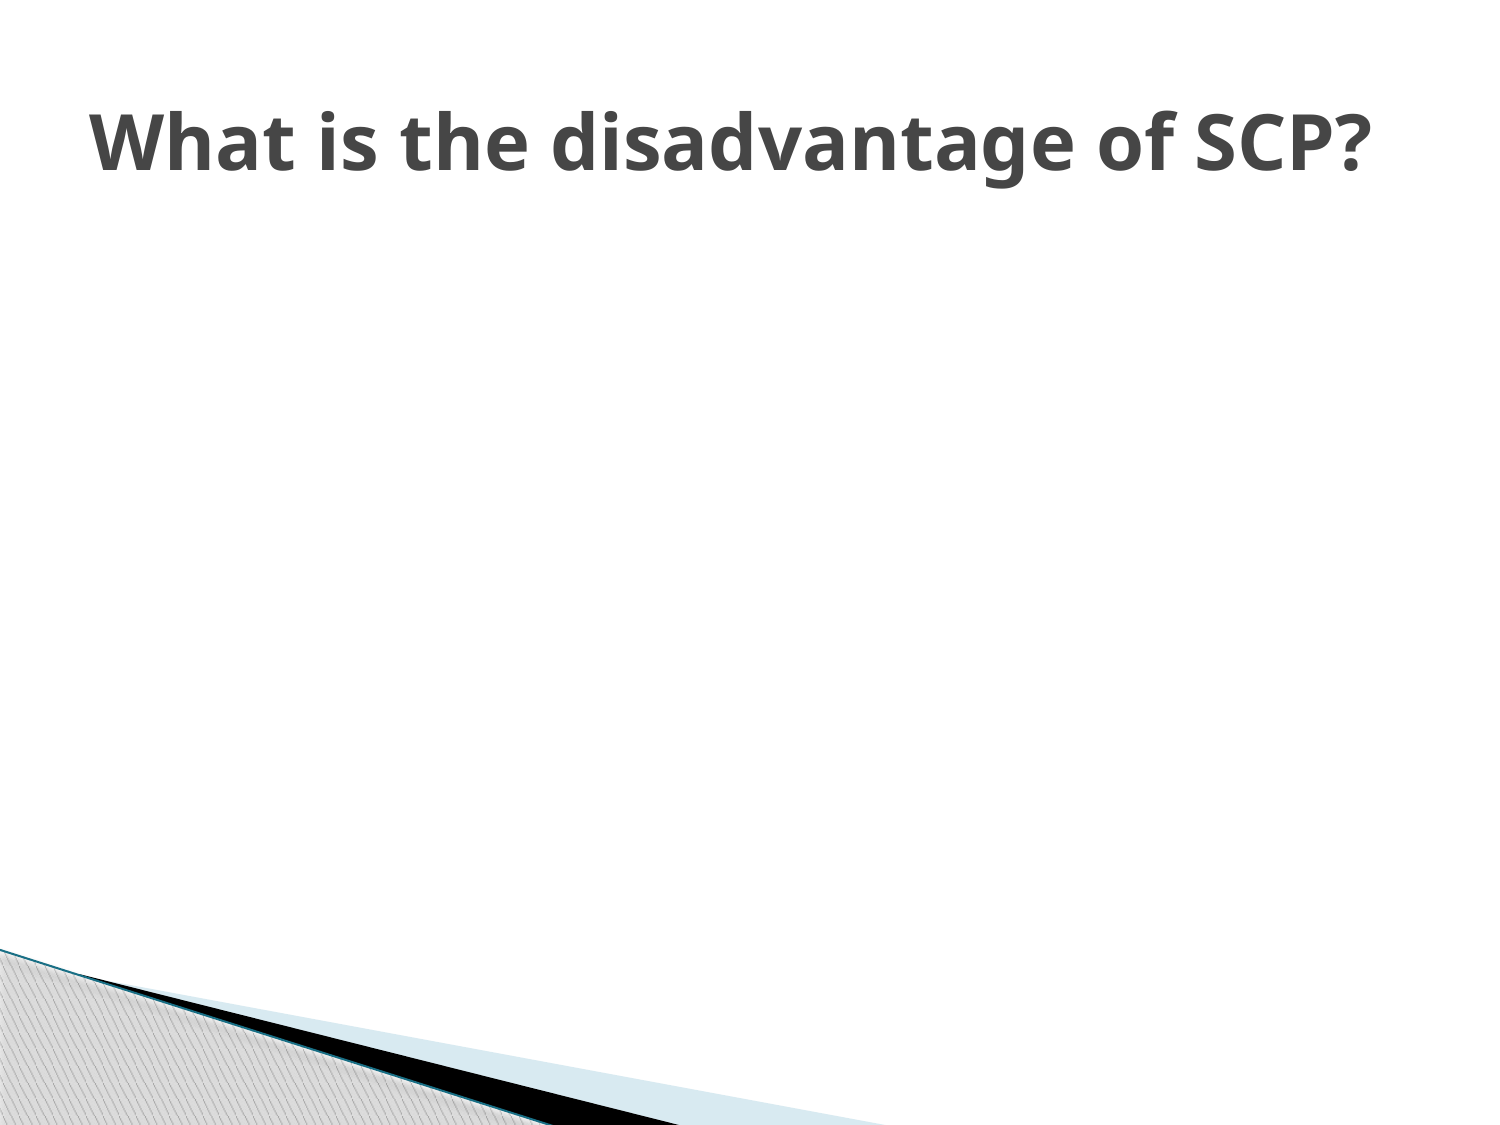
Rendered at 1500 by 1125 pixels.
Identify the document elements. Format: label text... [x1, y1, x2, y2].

title What is the disadvantage of SCP? [75, 45, 1425, 233]
